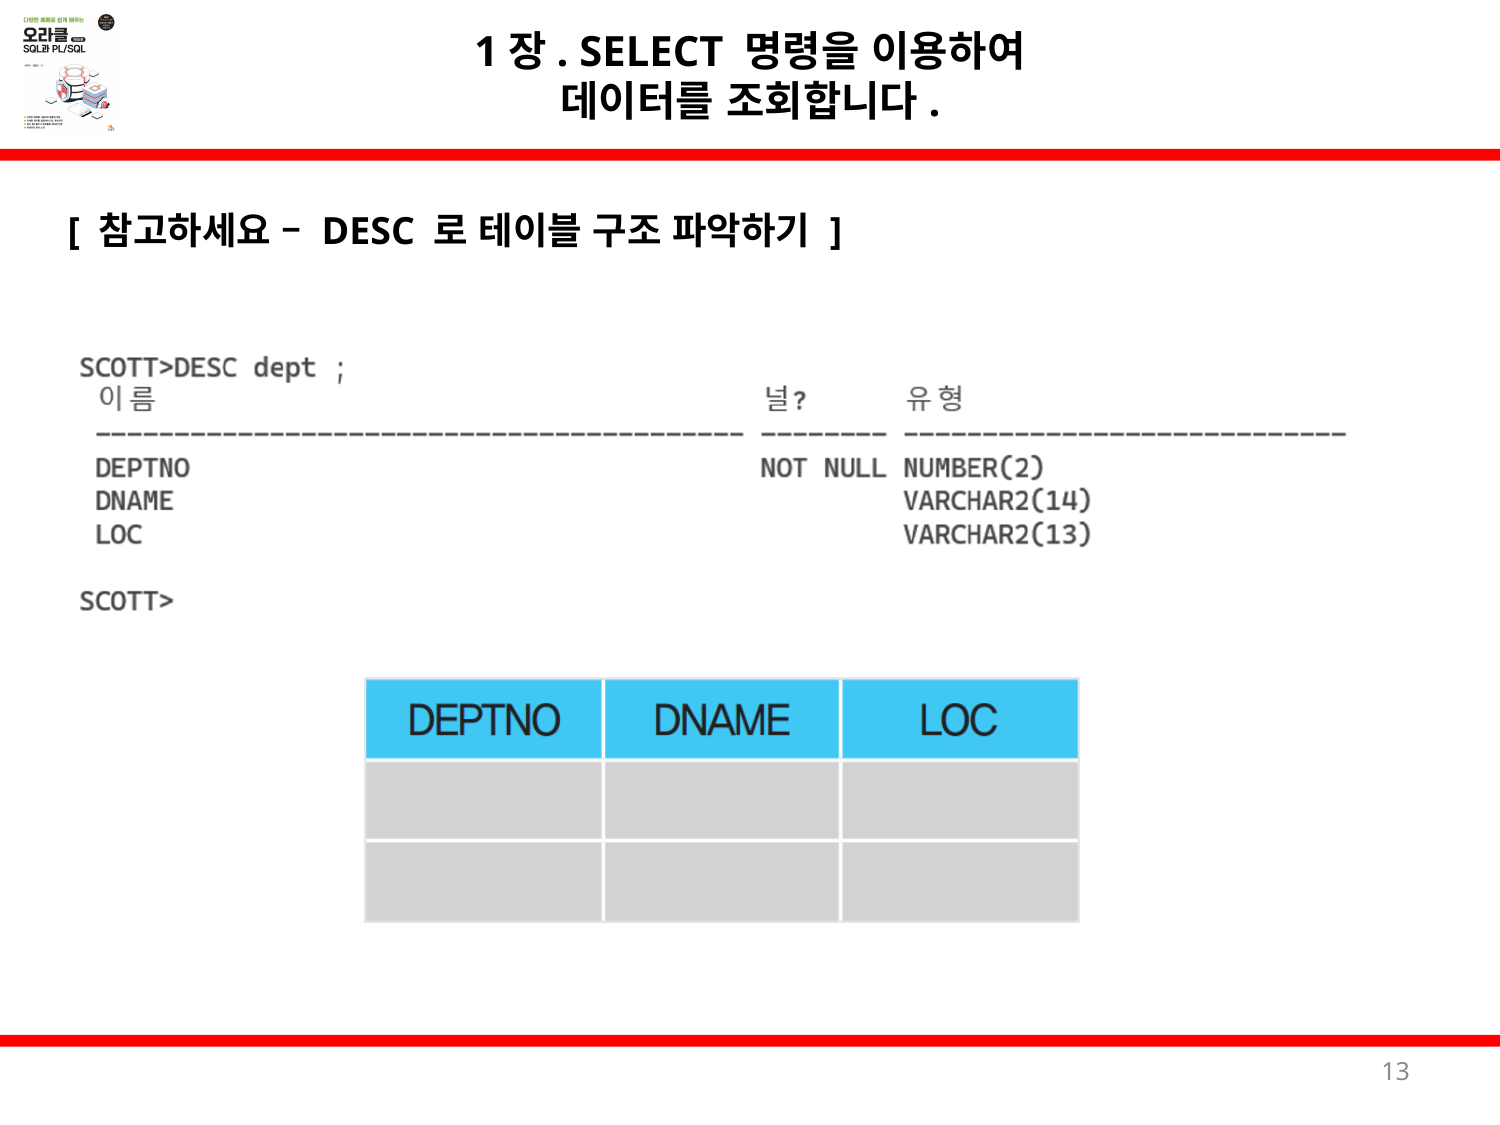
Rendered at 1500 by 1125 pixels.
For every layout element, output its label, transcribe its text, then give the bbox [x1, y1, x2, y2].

picture [364, 677, 1081, 923]
text_box [0, 1033, 1500, 1049]
picture [52, 330, 1371, 634]
slide_number 13 [1074, 1042, 1425, 1103]
text_box 1장. SELECT 명령을 이용하여 데이터를 조회합니다. [252, 0, 1260, 151]
text_box [ 참고하세요 – DESC 로 테이블 구조 파악하기 ] [51, 174, 917, 285]
picture [19, 12, 118, 134]
text_box [0, 147, 1500, 163]
